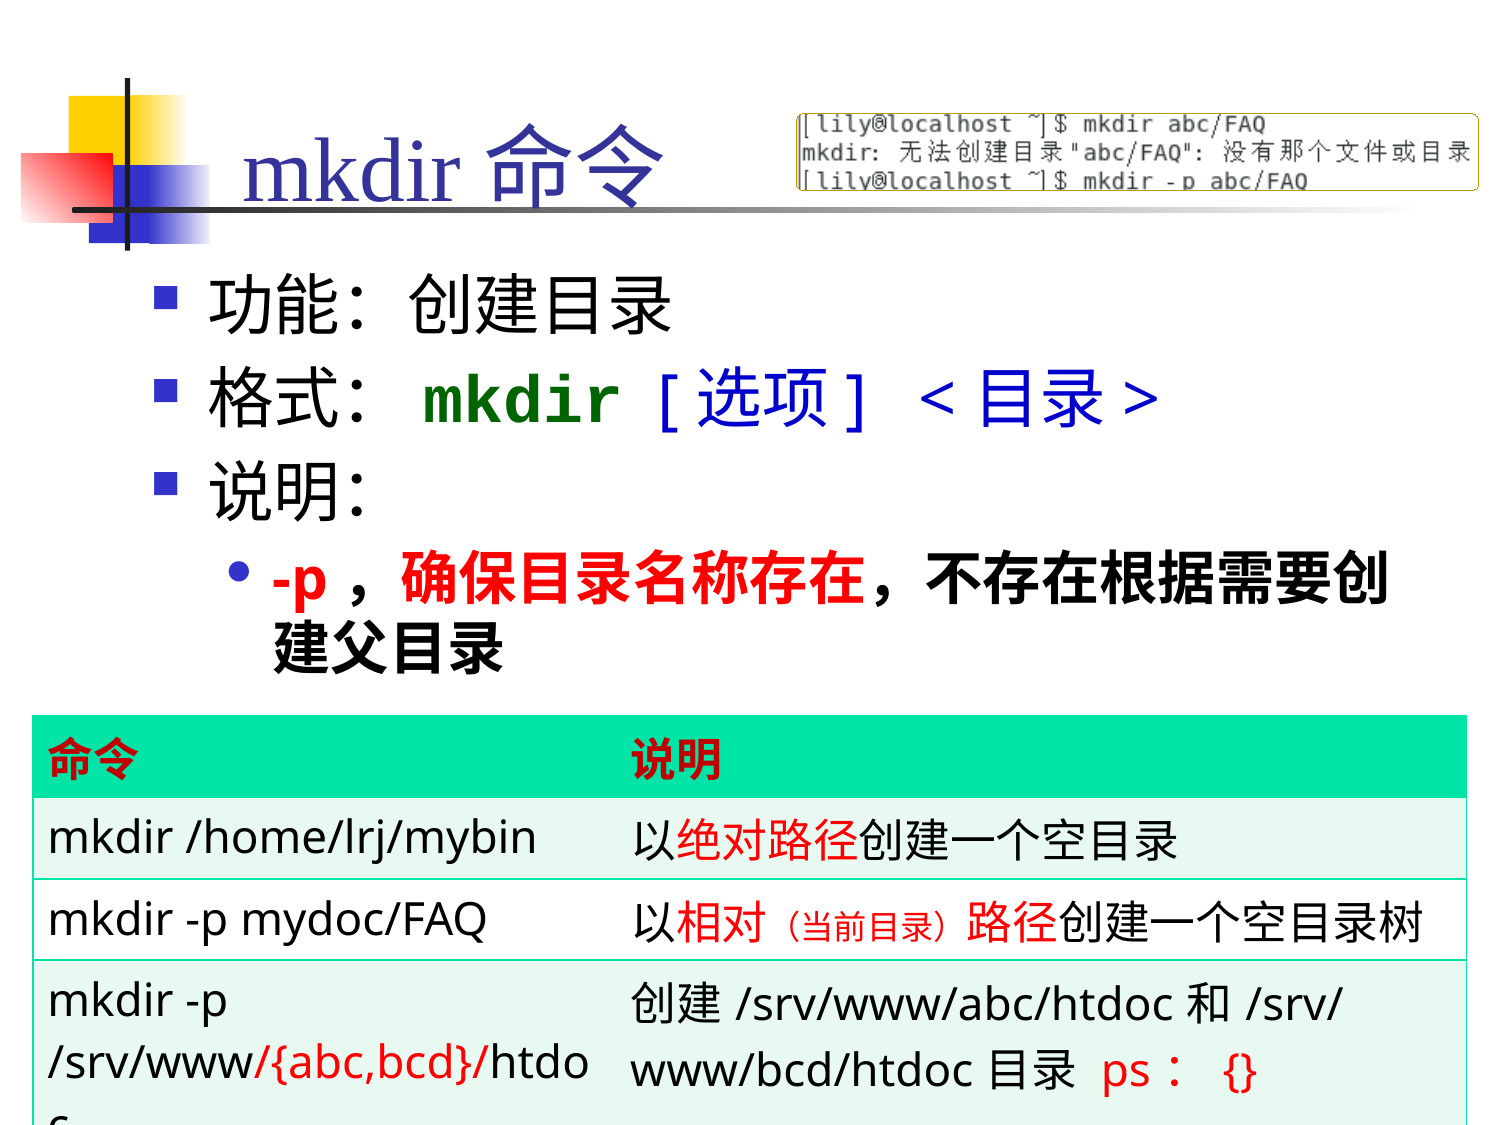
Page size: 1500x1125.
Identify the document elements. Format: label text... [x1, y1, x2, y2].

table_cell 以相对（当前目录）路径创建一个空目录树 [616, 880, 1466, 959]
table_cell 创建/srv/www/abc/htdoc和/srv/www/bcd/htdoc目录 ps：{} [616, 961, 1466, 1125]
picture [796, 113, 1479, 191]
table_cell mkdir -p mydoc/FAQ [34, 880, 616, 959]
table_cell 以绝对路径创建一个空目录 [616, 798, 1466, 878]
table_cell mkdir /home/lrj/mybin [34, 798, 616, 878]
title mkdir命令 [227, 54, 1247, 228]
table_header 命令 [34, 717, 616, 796]
list 功能：创建目录 格式：mkdir [选项] <目录> 说明： -p，确保目录名称存在，不存在根据需要创建父目录 [135, 255, 1411, 715]
table_header 说明 [616, 717, 1466, 796]
table_cell mkdir -p /srv/www/{abc,bcd}/htdoc [34, 961, 616, 1125]
